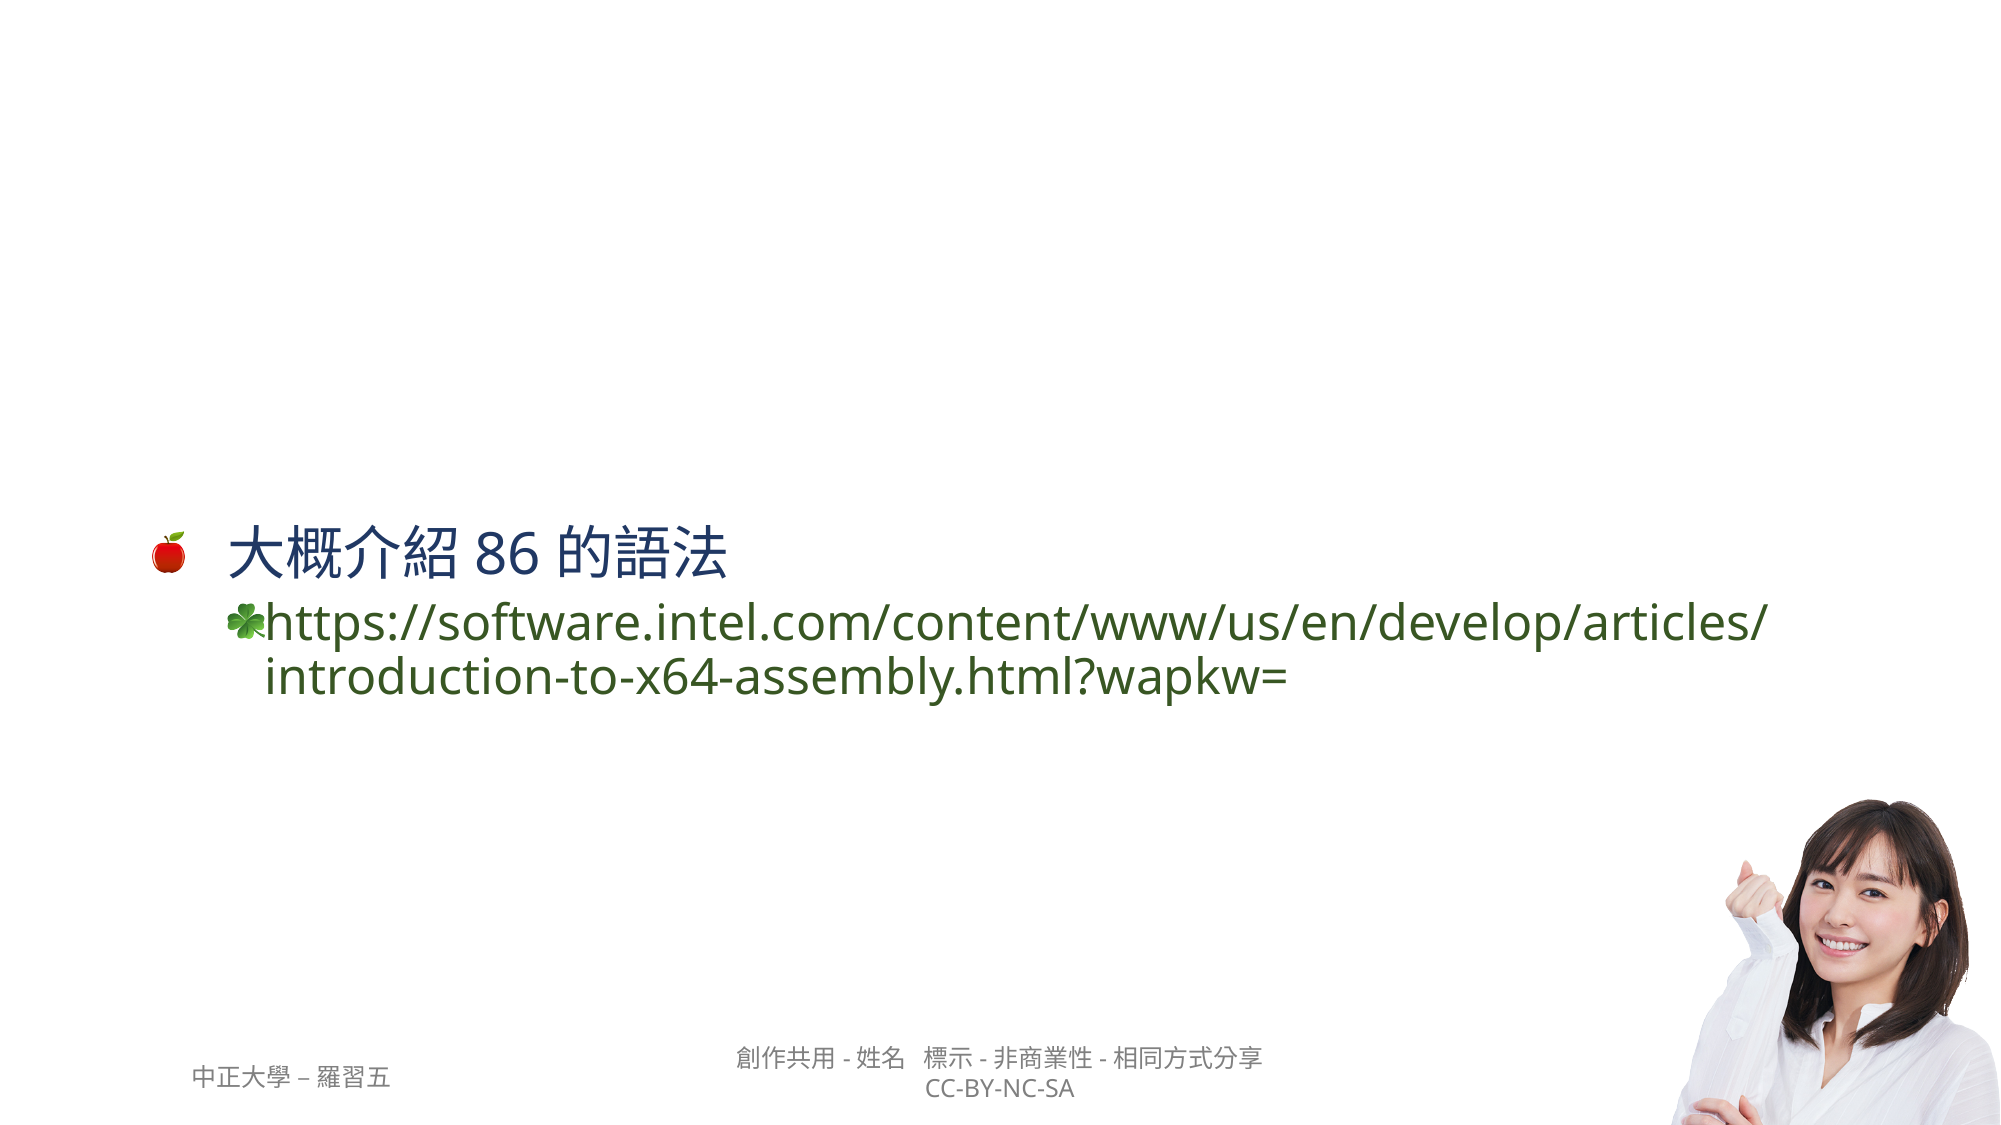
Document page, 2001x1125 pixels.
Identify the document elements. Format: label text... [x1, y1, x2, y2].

picture [152, 531, 194, 573]
picture [227, 603, 263, 639]
list 大概介紹86的語法 https://software.intel.com/content/www/us/en/develop/articles/introduction-to-x64-assembly.html?wapkw= [137, 299, 1863, 1014]
picture [1671, 799, 2000, 1125]
